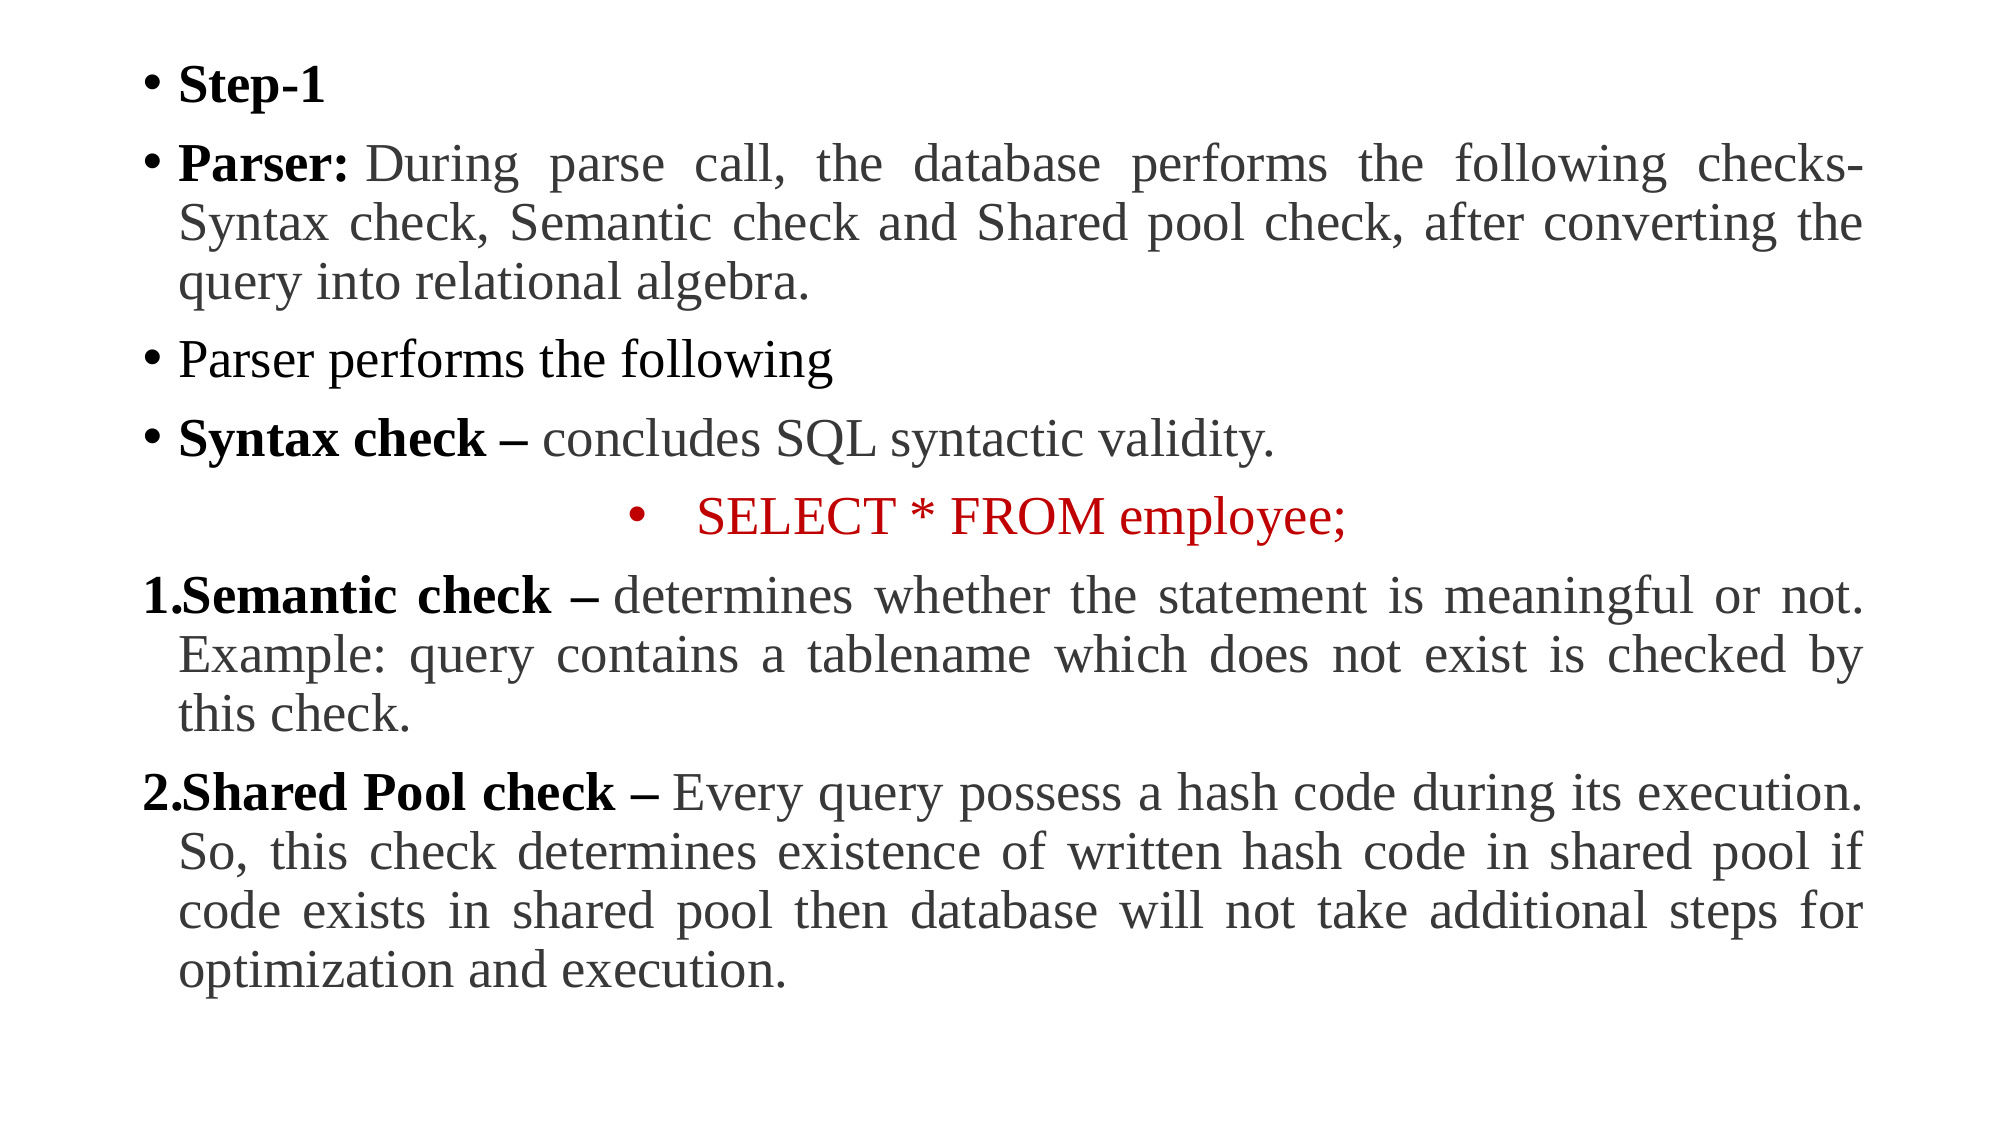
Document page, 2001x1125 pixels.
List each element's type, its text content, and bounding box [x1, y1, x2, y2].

list Step-1 Parser: During parse call, the database performs the following checks- Syntax check, Semantic check and Shared pool check, after converting the query into relational algebra. Parser performs the following Syntax check – concludes SQL syntactic validity. SELECT * FROM employee; Semantic check – determines whether the statement is meaningful or not. Example: query contains a tablename which does not exist is checked by this check. Shared Pool check – Every query possess a hash code during its execution. So, this check determines existence of written hash code in shared pool if code exists in shared pool then database will not take additional steps for optimization and execution. [127, 48, 1882, 1013]
